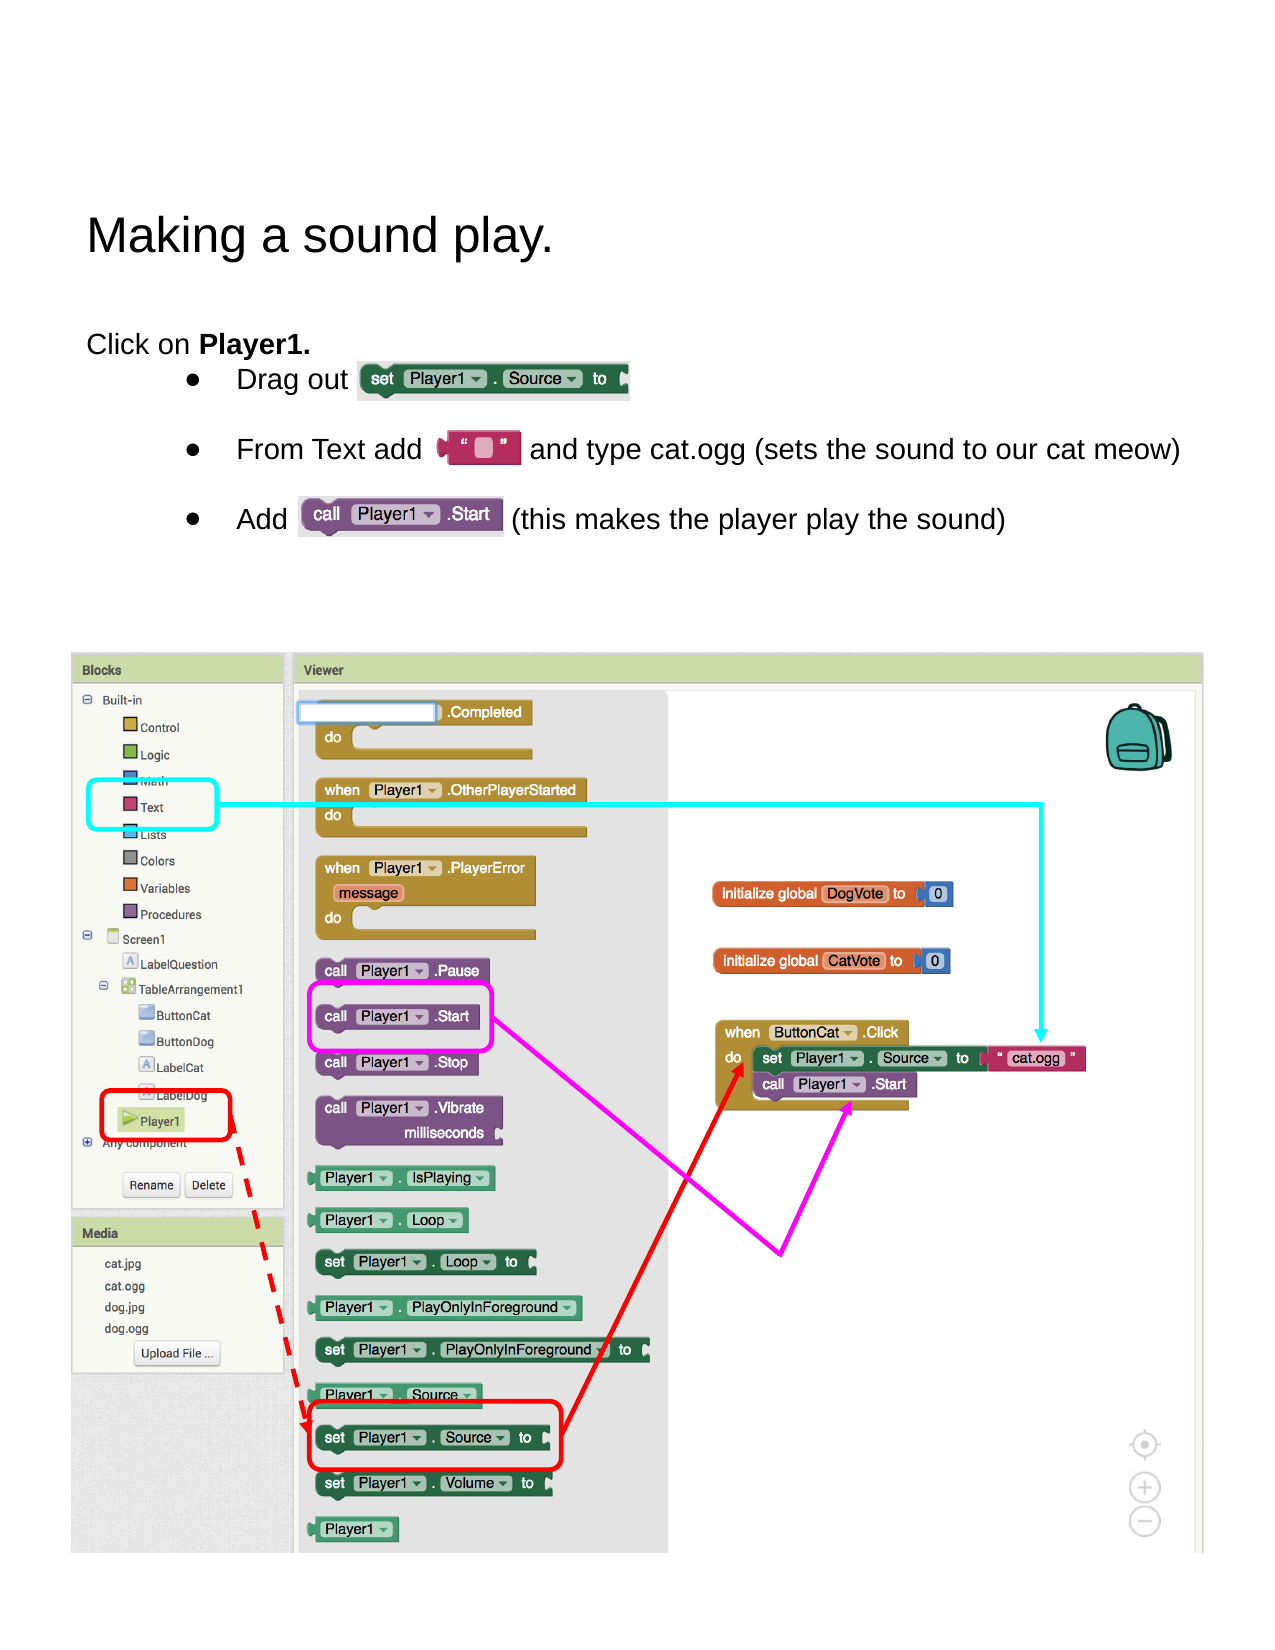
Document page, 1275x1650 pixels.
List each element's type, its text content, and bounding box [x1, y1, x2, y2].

subtitle Click on Player1. Drag out From Text add and type cat.ogg (sets the sound to our cat meow) Add (this makes the player play the sound) [71, 310, 1222, 481]
picture [434, 427, 523, 468]
subtitle Making a sound play. [71, 187, 1204, 272]
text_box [71, 652, 1204, 1553]
picture [297, 496, 504, 537]
picture [357, 360, 630, 402]
